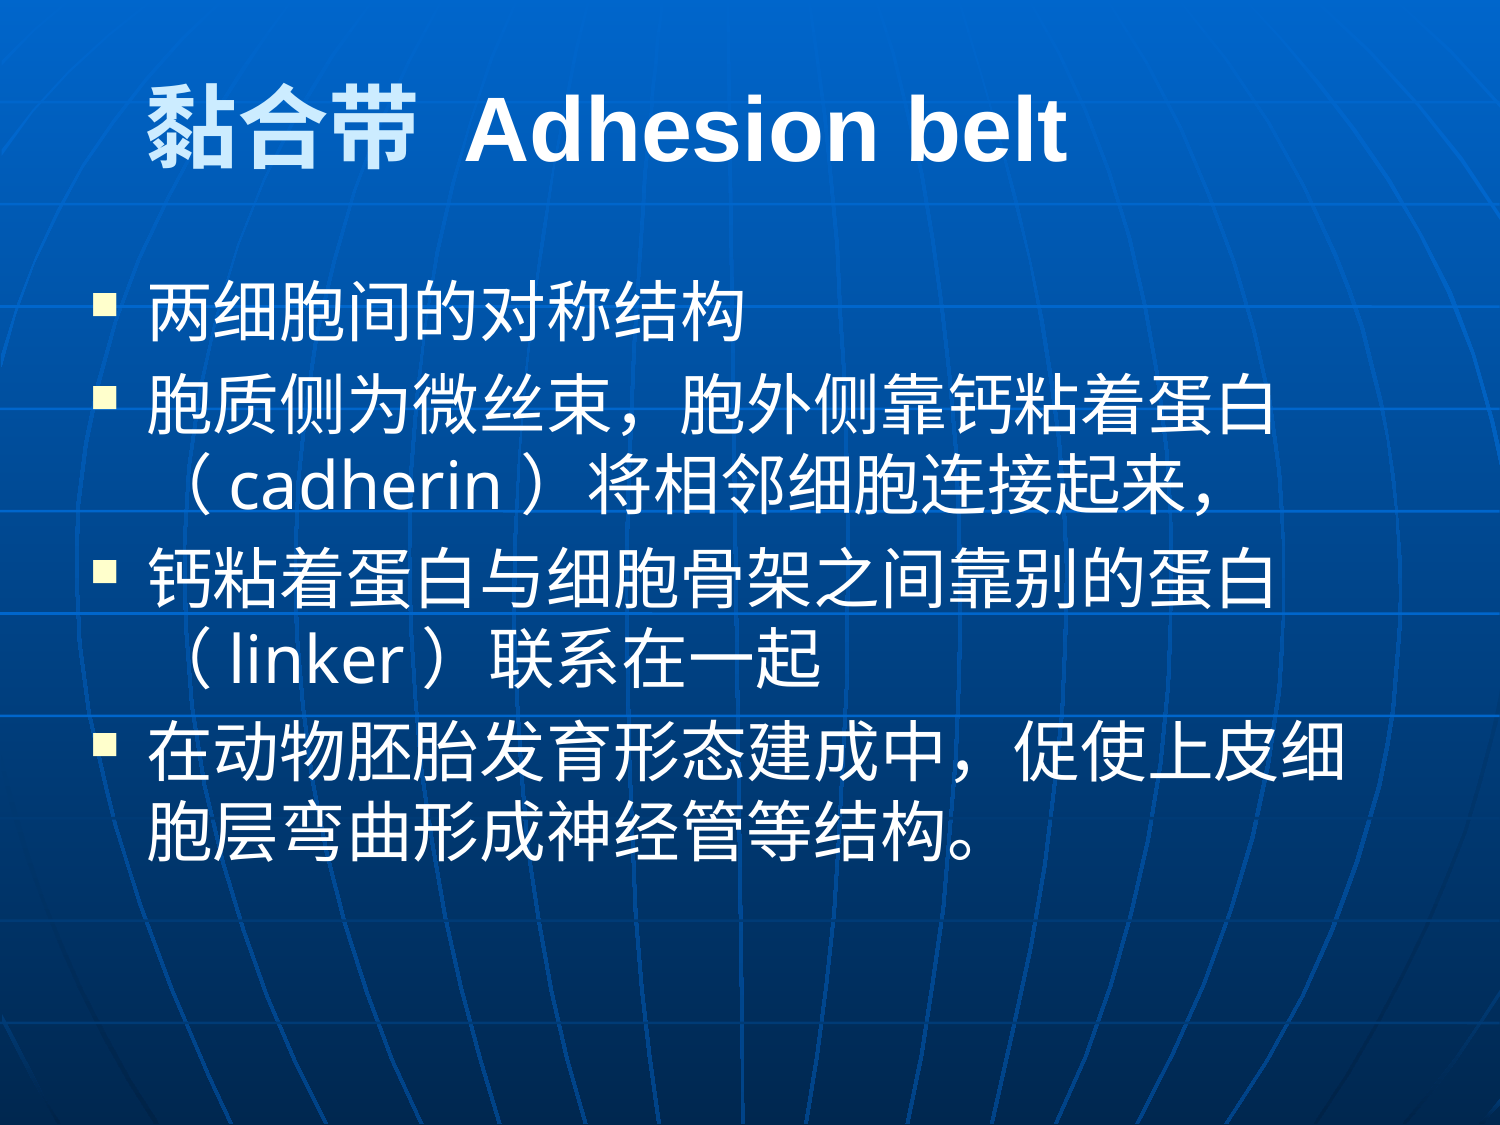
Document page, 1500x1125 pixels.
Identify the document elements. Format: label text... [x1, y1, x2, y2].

list 两细胞间的对称结构 胞质侧为微丝束，胞外侧靠钙粘着蛋白（cadherin）将相邻细胞连接起来， 钙粘着蛋白与细胞骨架之间靠别的蛋白（linker）联系在一起 在动物胚胎发育形态建成中，促使上皮细胞层弯曲形成神经管等结构。 [74, 262, 1426, 1006]
title 黏合带 Adhesion belt [76, 30, 1164, 219]
